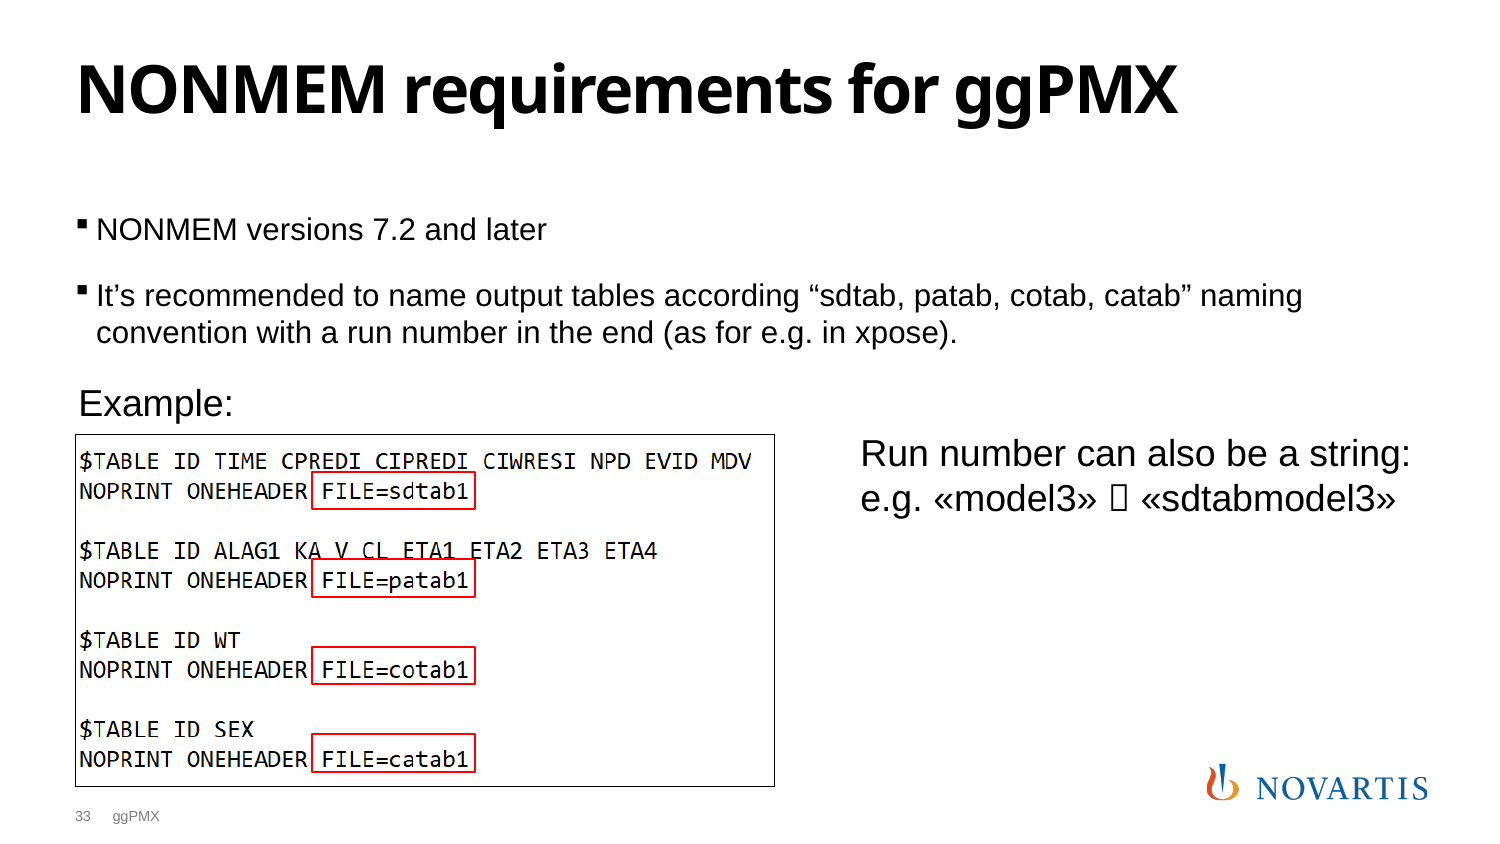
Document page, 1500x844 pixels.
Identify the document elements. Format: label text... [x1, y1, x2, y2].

picture [74, 433, 776, 788]
picture [1204, 761, 1430, 803]
text_box Example: [63, 371, 250, 432]
text_box Run number can also be a string: e.g. «model3»  «sdtabmodel3» [845, 421, 1427, 527]
slide_number 33 [75, 806, 113, 844]
list NONMEM versions 7.2 and later It’s recommended to name output tables according “sdtab, patab, cotab, catab” naming convention with a run number in the end (as for e.g. in xpose). [75, 209, 1313, 563]
footer ggPMX [113, 806, 735, 844]
title NONMEM requirements for ggPMX [75, 56, 1425, 214]
